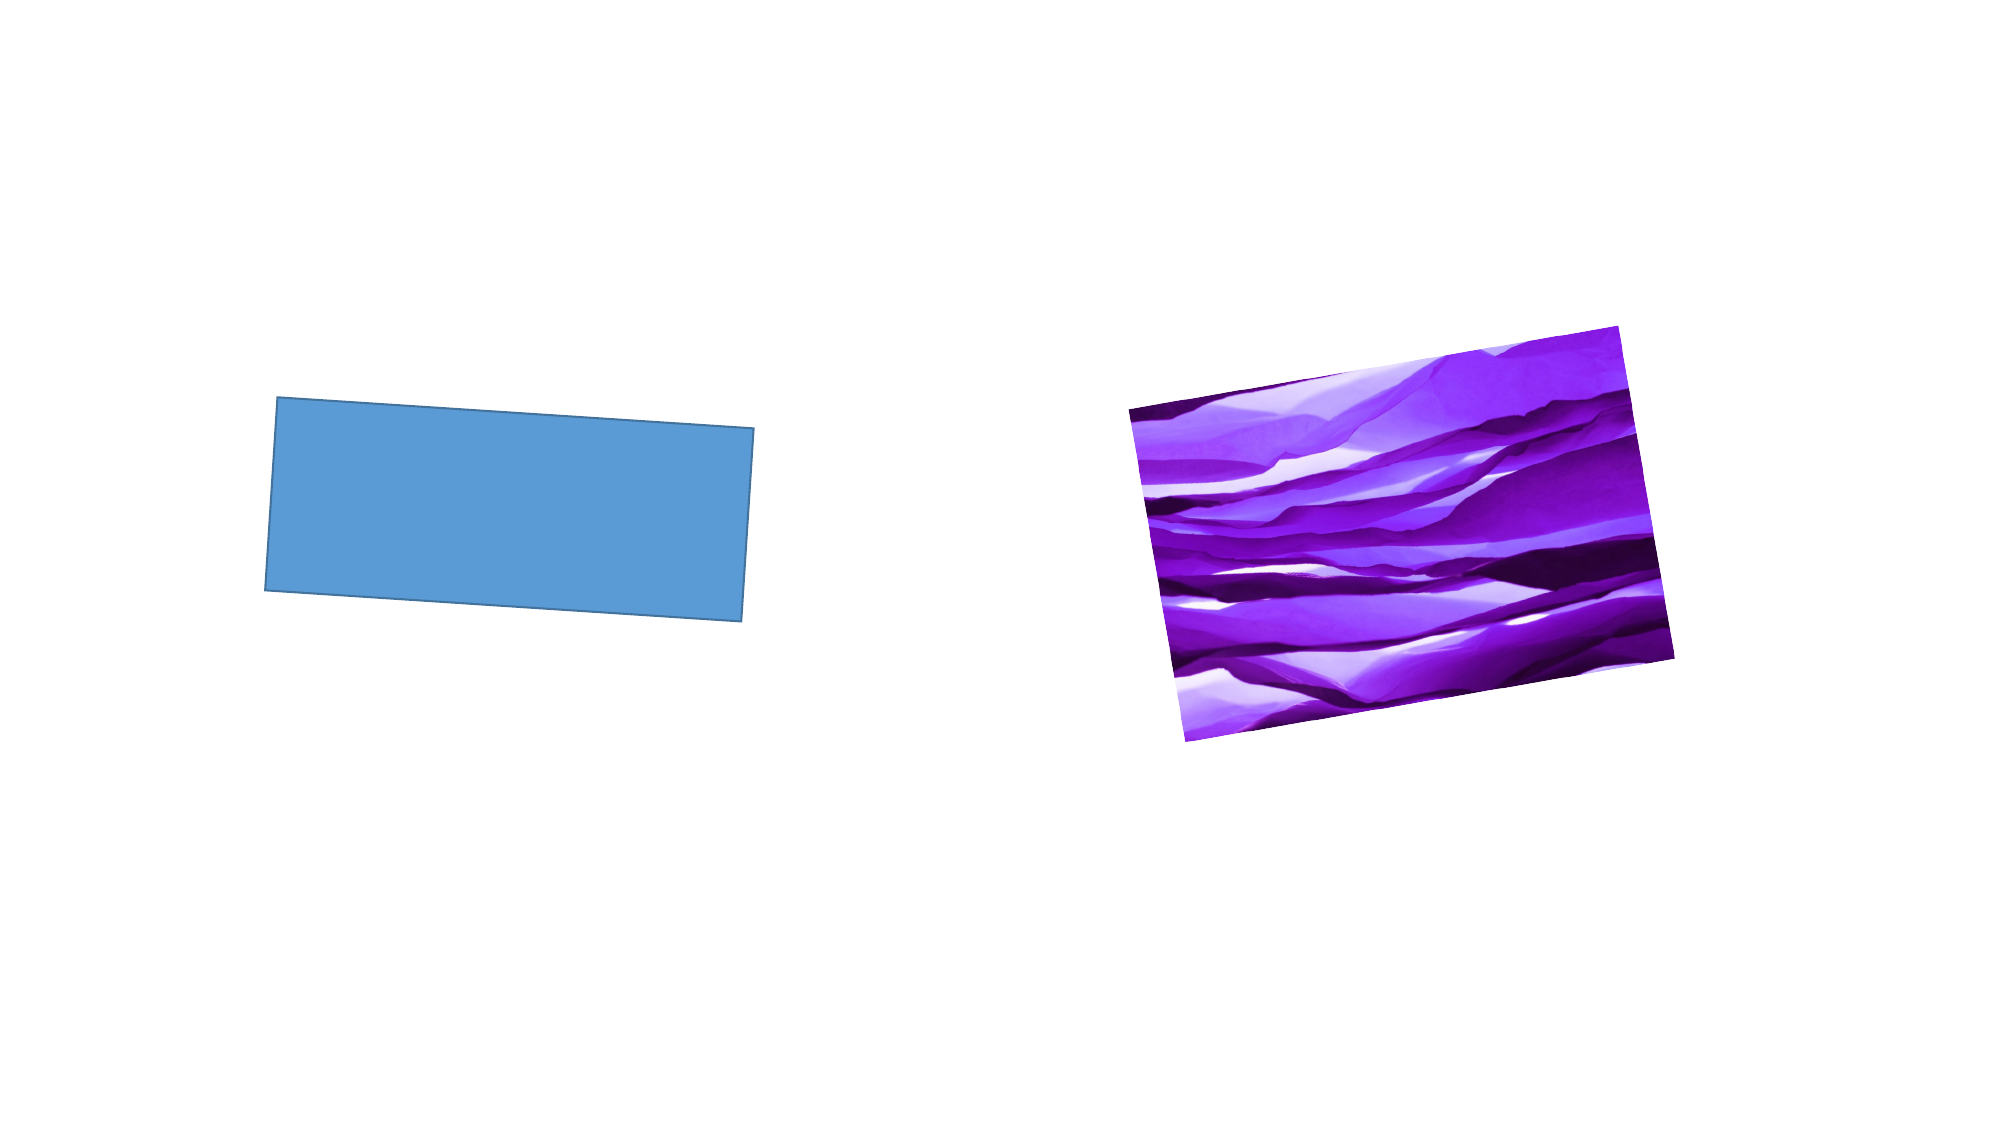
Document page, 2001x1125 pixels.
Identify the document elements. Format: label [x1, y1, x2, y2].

text_box [264, 396, 755, 623]
picture [1129, 326, 1674, 741]
